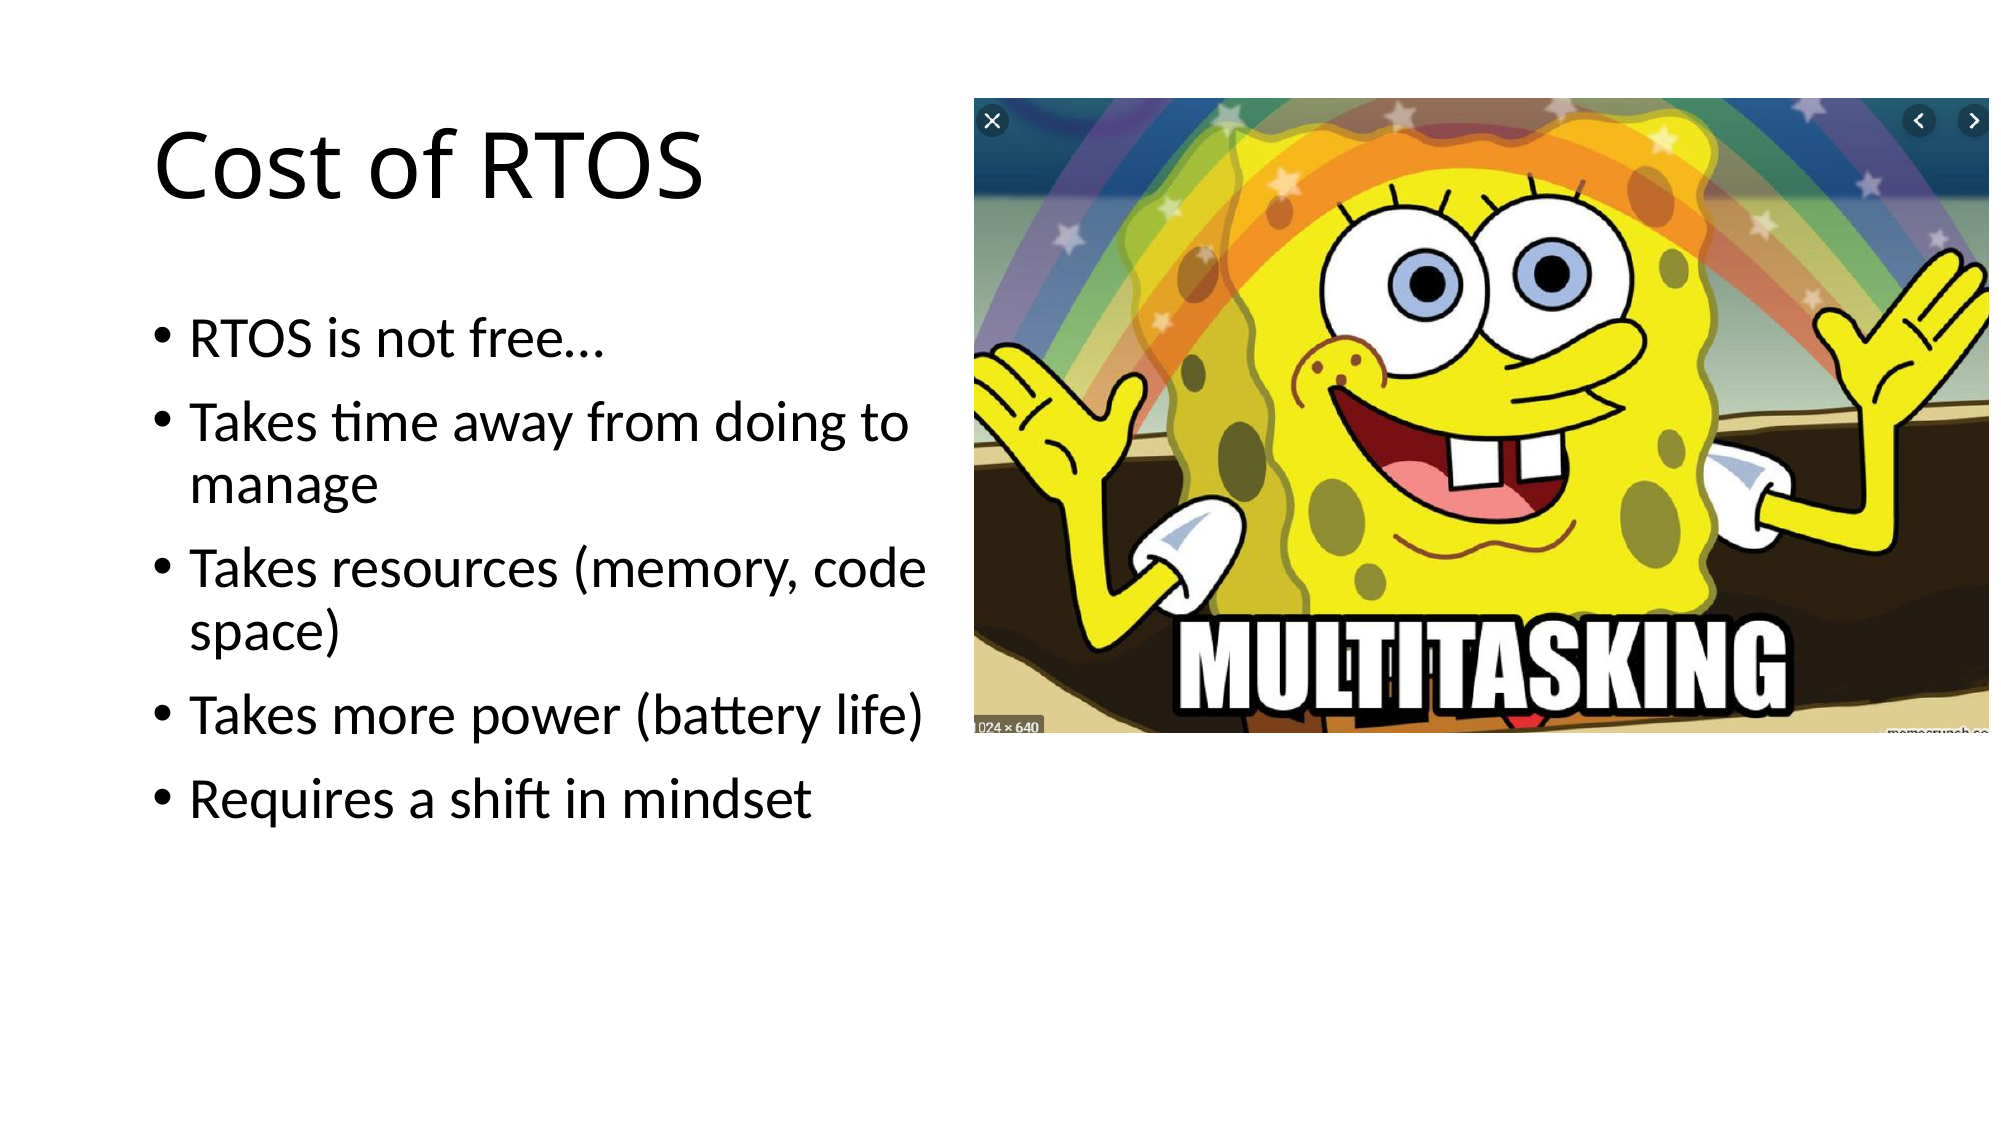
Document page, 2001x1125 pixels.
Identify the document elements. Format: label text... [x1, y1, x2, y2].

list RTOS is not free… Takes time away from doing to manage Takes resources (memory, code space) Takes more power (battery life) Requires a shift in mindset [137, 299, 951, 1014]
title Cost of RTOS [137, 59, 1863, 278]
picture [974, 98, 1989, 733]
